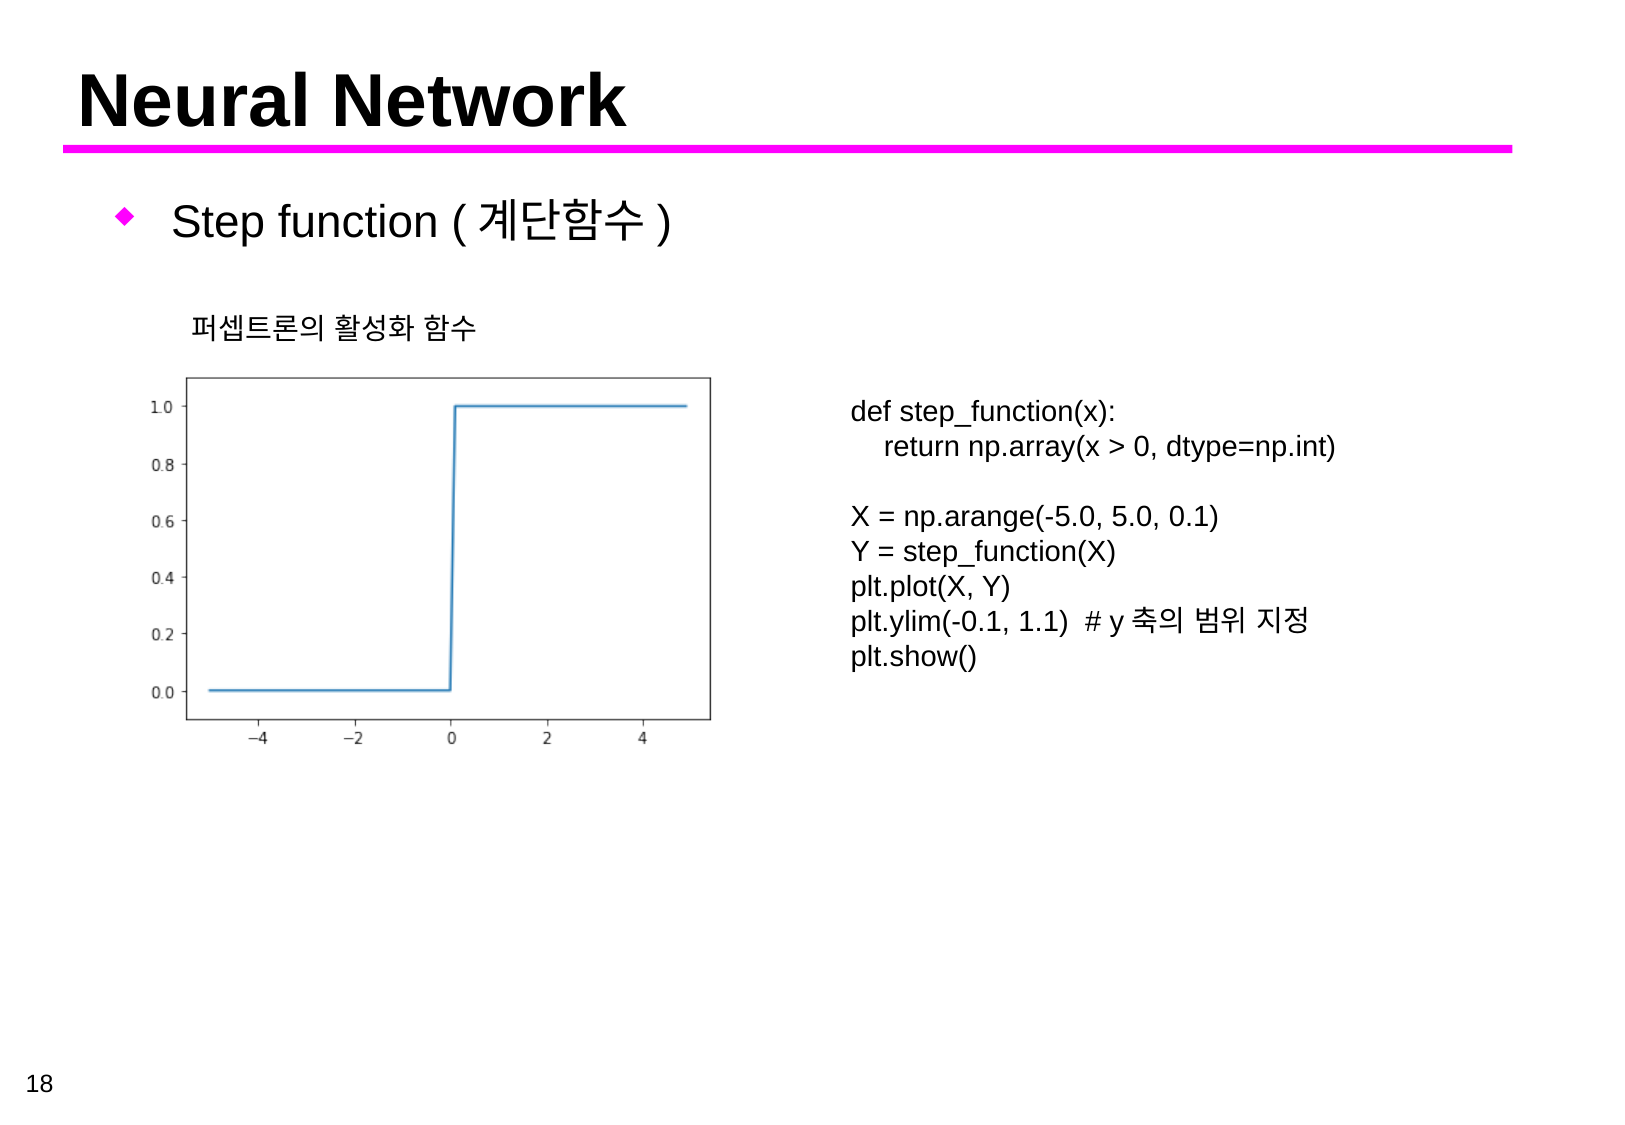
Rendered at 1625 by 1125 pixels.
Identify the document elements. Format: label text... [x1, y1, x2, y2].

text_box 퍼셉트론의 활성화 함수 [176, 302, 529, 353]
slide_number 18 [0, 1071, 69, 1094]
title Neural Network [62, 42, 1500, 149]
text_box def step_function(x): return np.array(x > 0, dtype=np.int) X = np.arange(-5.0, 5.0, 0.1) Y = step_function(X) plt.plot(X, Y) plt.ylim(-0.1, 1.1) # y축의 범위 지정 plt.show() [835, 385, 1380, 680]
list Step function (계단함수) [99, 172, 1510, 256]
picture [138, 368, 721, 757]
